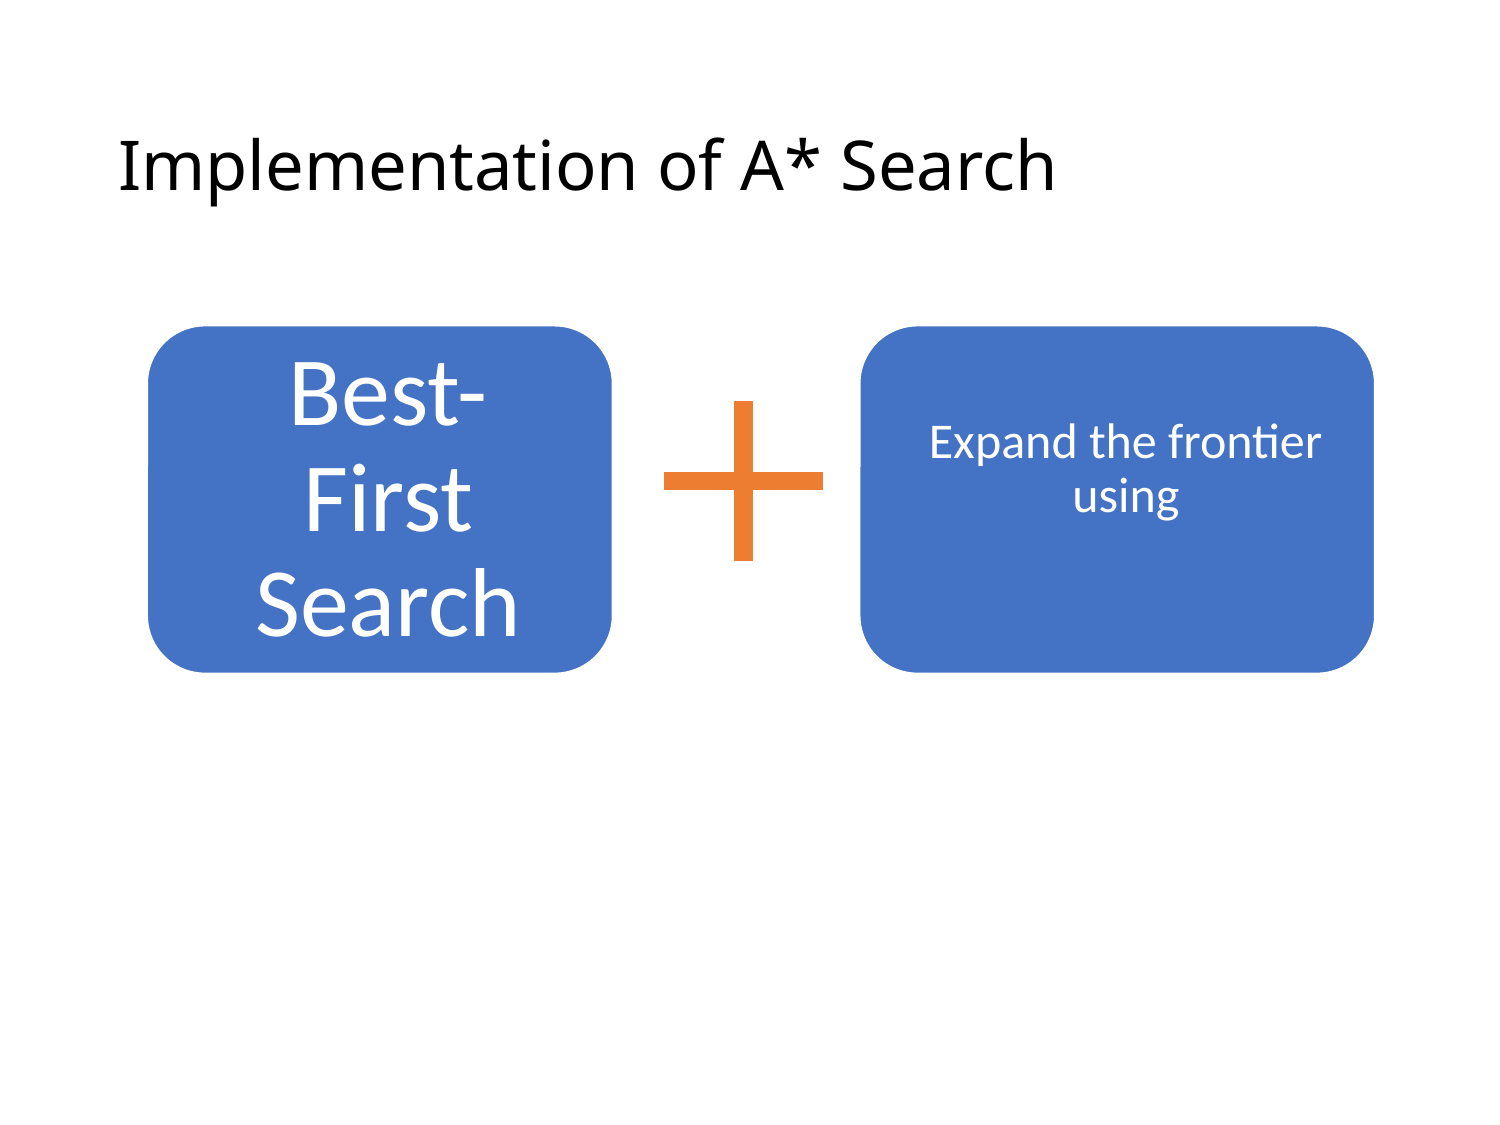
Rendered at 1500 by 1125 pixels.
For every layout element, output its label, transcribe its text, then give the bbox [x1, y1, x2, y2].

title Implementation of A* Search [103, 59, 1397, 278]
text_box [661, 398, 827, 564]
